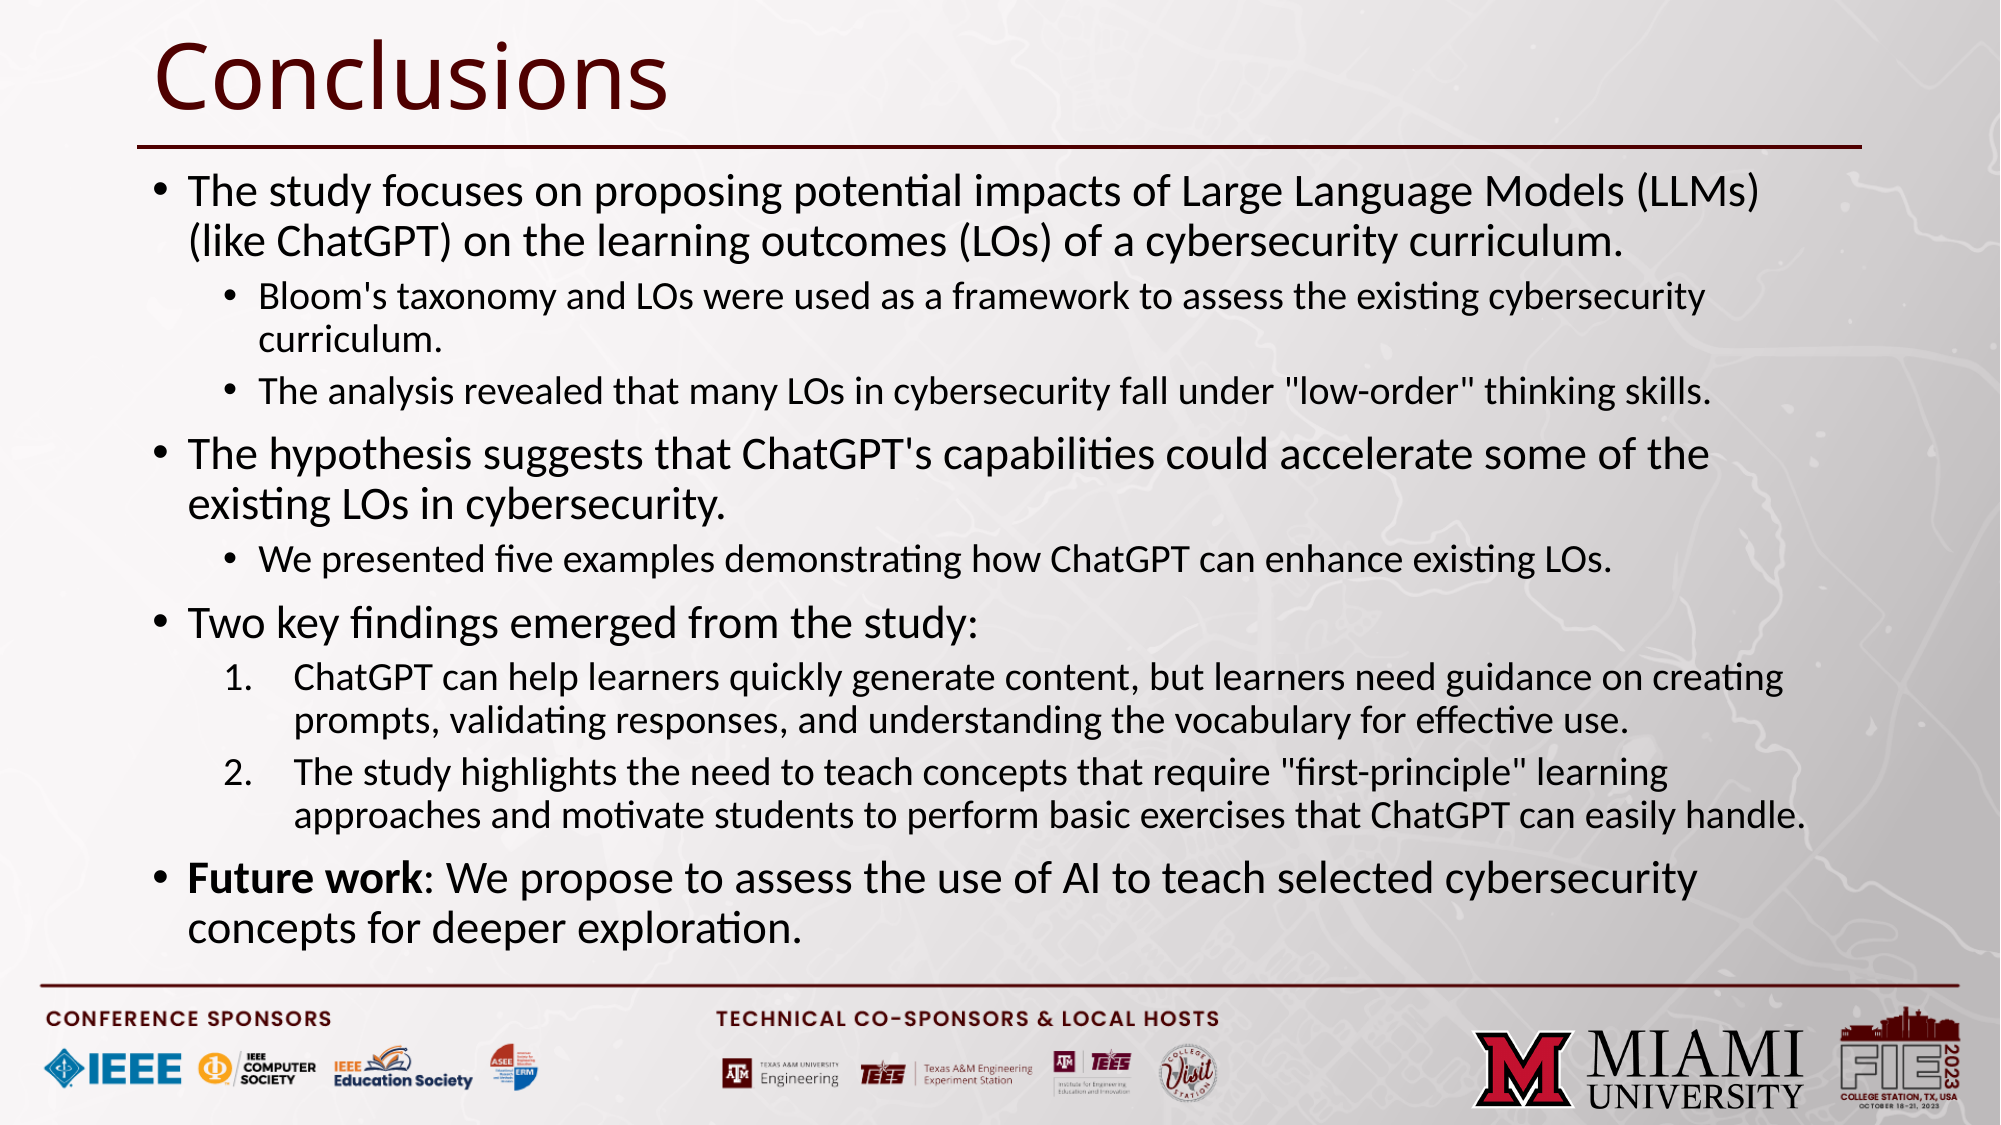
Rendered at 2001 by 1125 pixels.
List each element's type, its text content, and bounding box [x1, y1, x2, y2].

picture [0, 0, 2000, 1125]
list The study focuses on proposing potential impacts of Large Language Models (LLMs) (like ChatGPT) on the learning outcomes (LOs) of a cybersecurity curriculum. Bloom's taxonomy and LOs were used as a framework to assess the existing cybersecurity curriculum. The analysis revealed that many LOs in cybersecurity fall under "low-order" thinking skills. The hypothesis suggests that ChatGPT's capabilities could accelerate some of the existing LOs in cybersecurity. We presented five examples demonstrating how ChatGPT can enhance existing LOs. Two key findings emerged from the study: ChatGPT can help learners quickly generate content, but learners need guidance on creating prompts, validating responses, and understanding the vocabulary for effective use. The study highlights the need to teach concepts that require "first-principle" learning approaches and motivate students to perform basic exercises that ChatGPT can easily handle. Future work: We propose to assess the use of AI to teach selected cybersecurity concepts for deeper exploration. [137, 159, 1863, 975]
title Conclusions [137, 22, 1863, 137]
